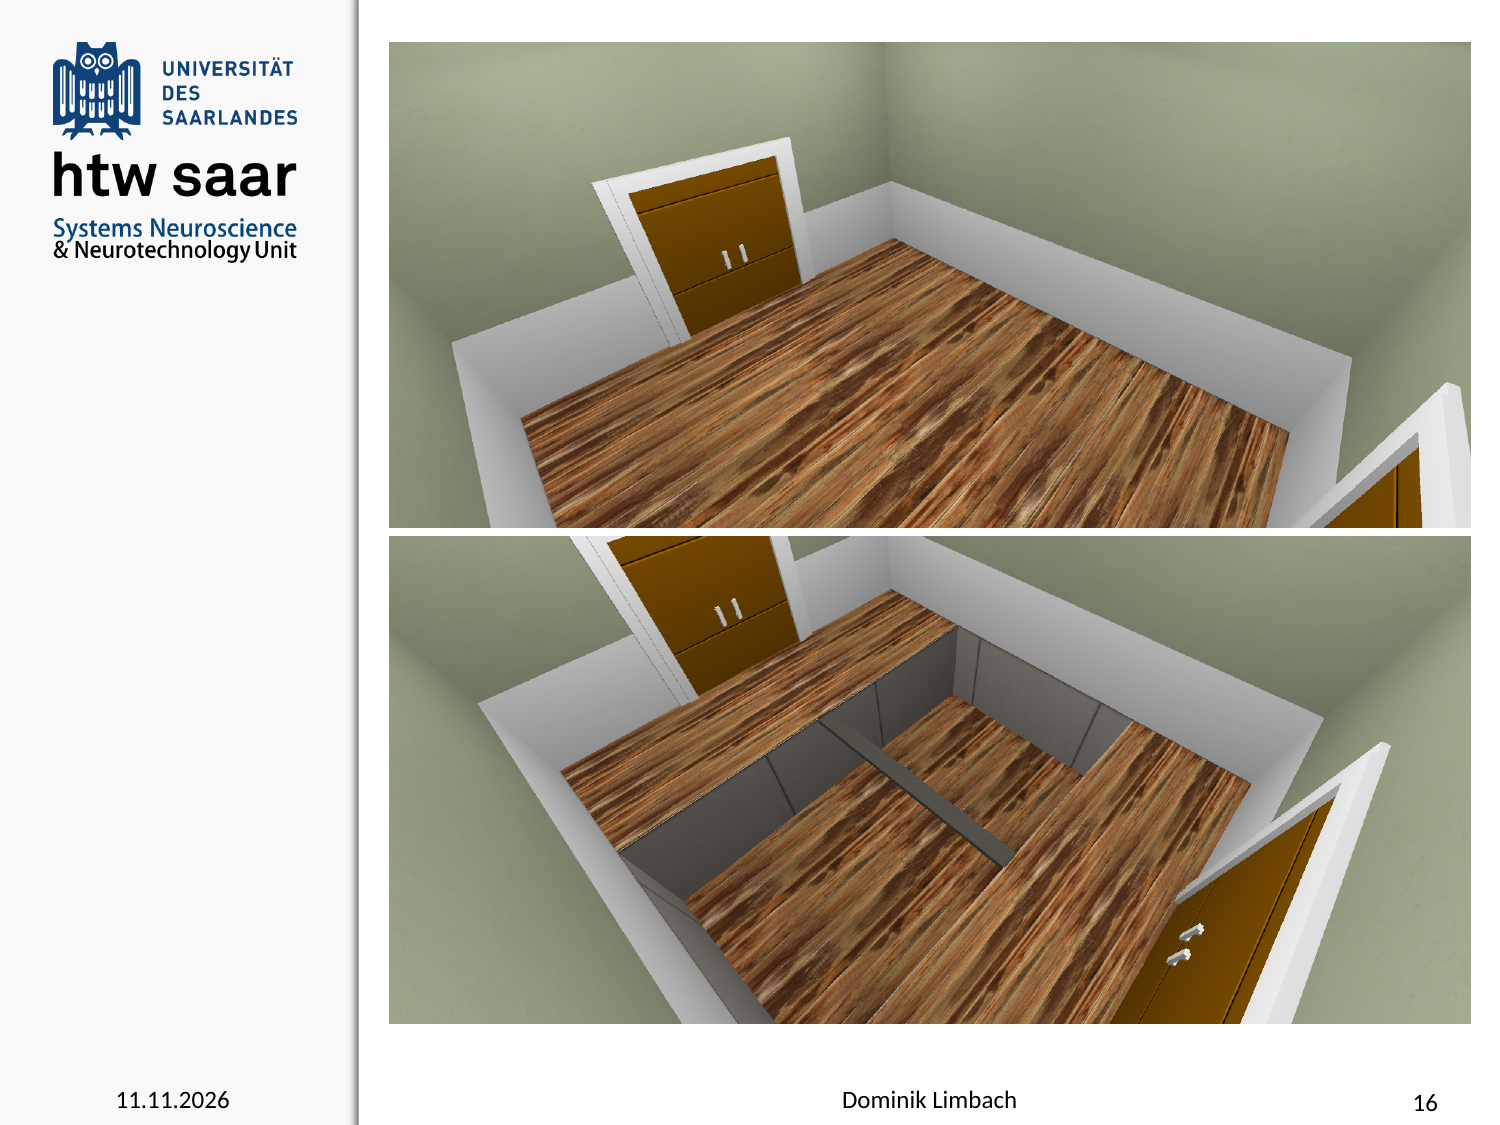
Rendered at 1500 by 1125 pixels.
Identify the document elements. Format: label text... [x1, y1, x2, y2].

picture [0, 0, 367, 1125]
picture [389, 42, 1471, 528]
picture [389, 536, 1471, 1024]
text_box 16 [1340, 1079, 1453, 1125]
text_box Dominik Limbach [389, 1076, 1471, 1121]
